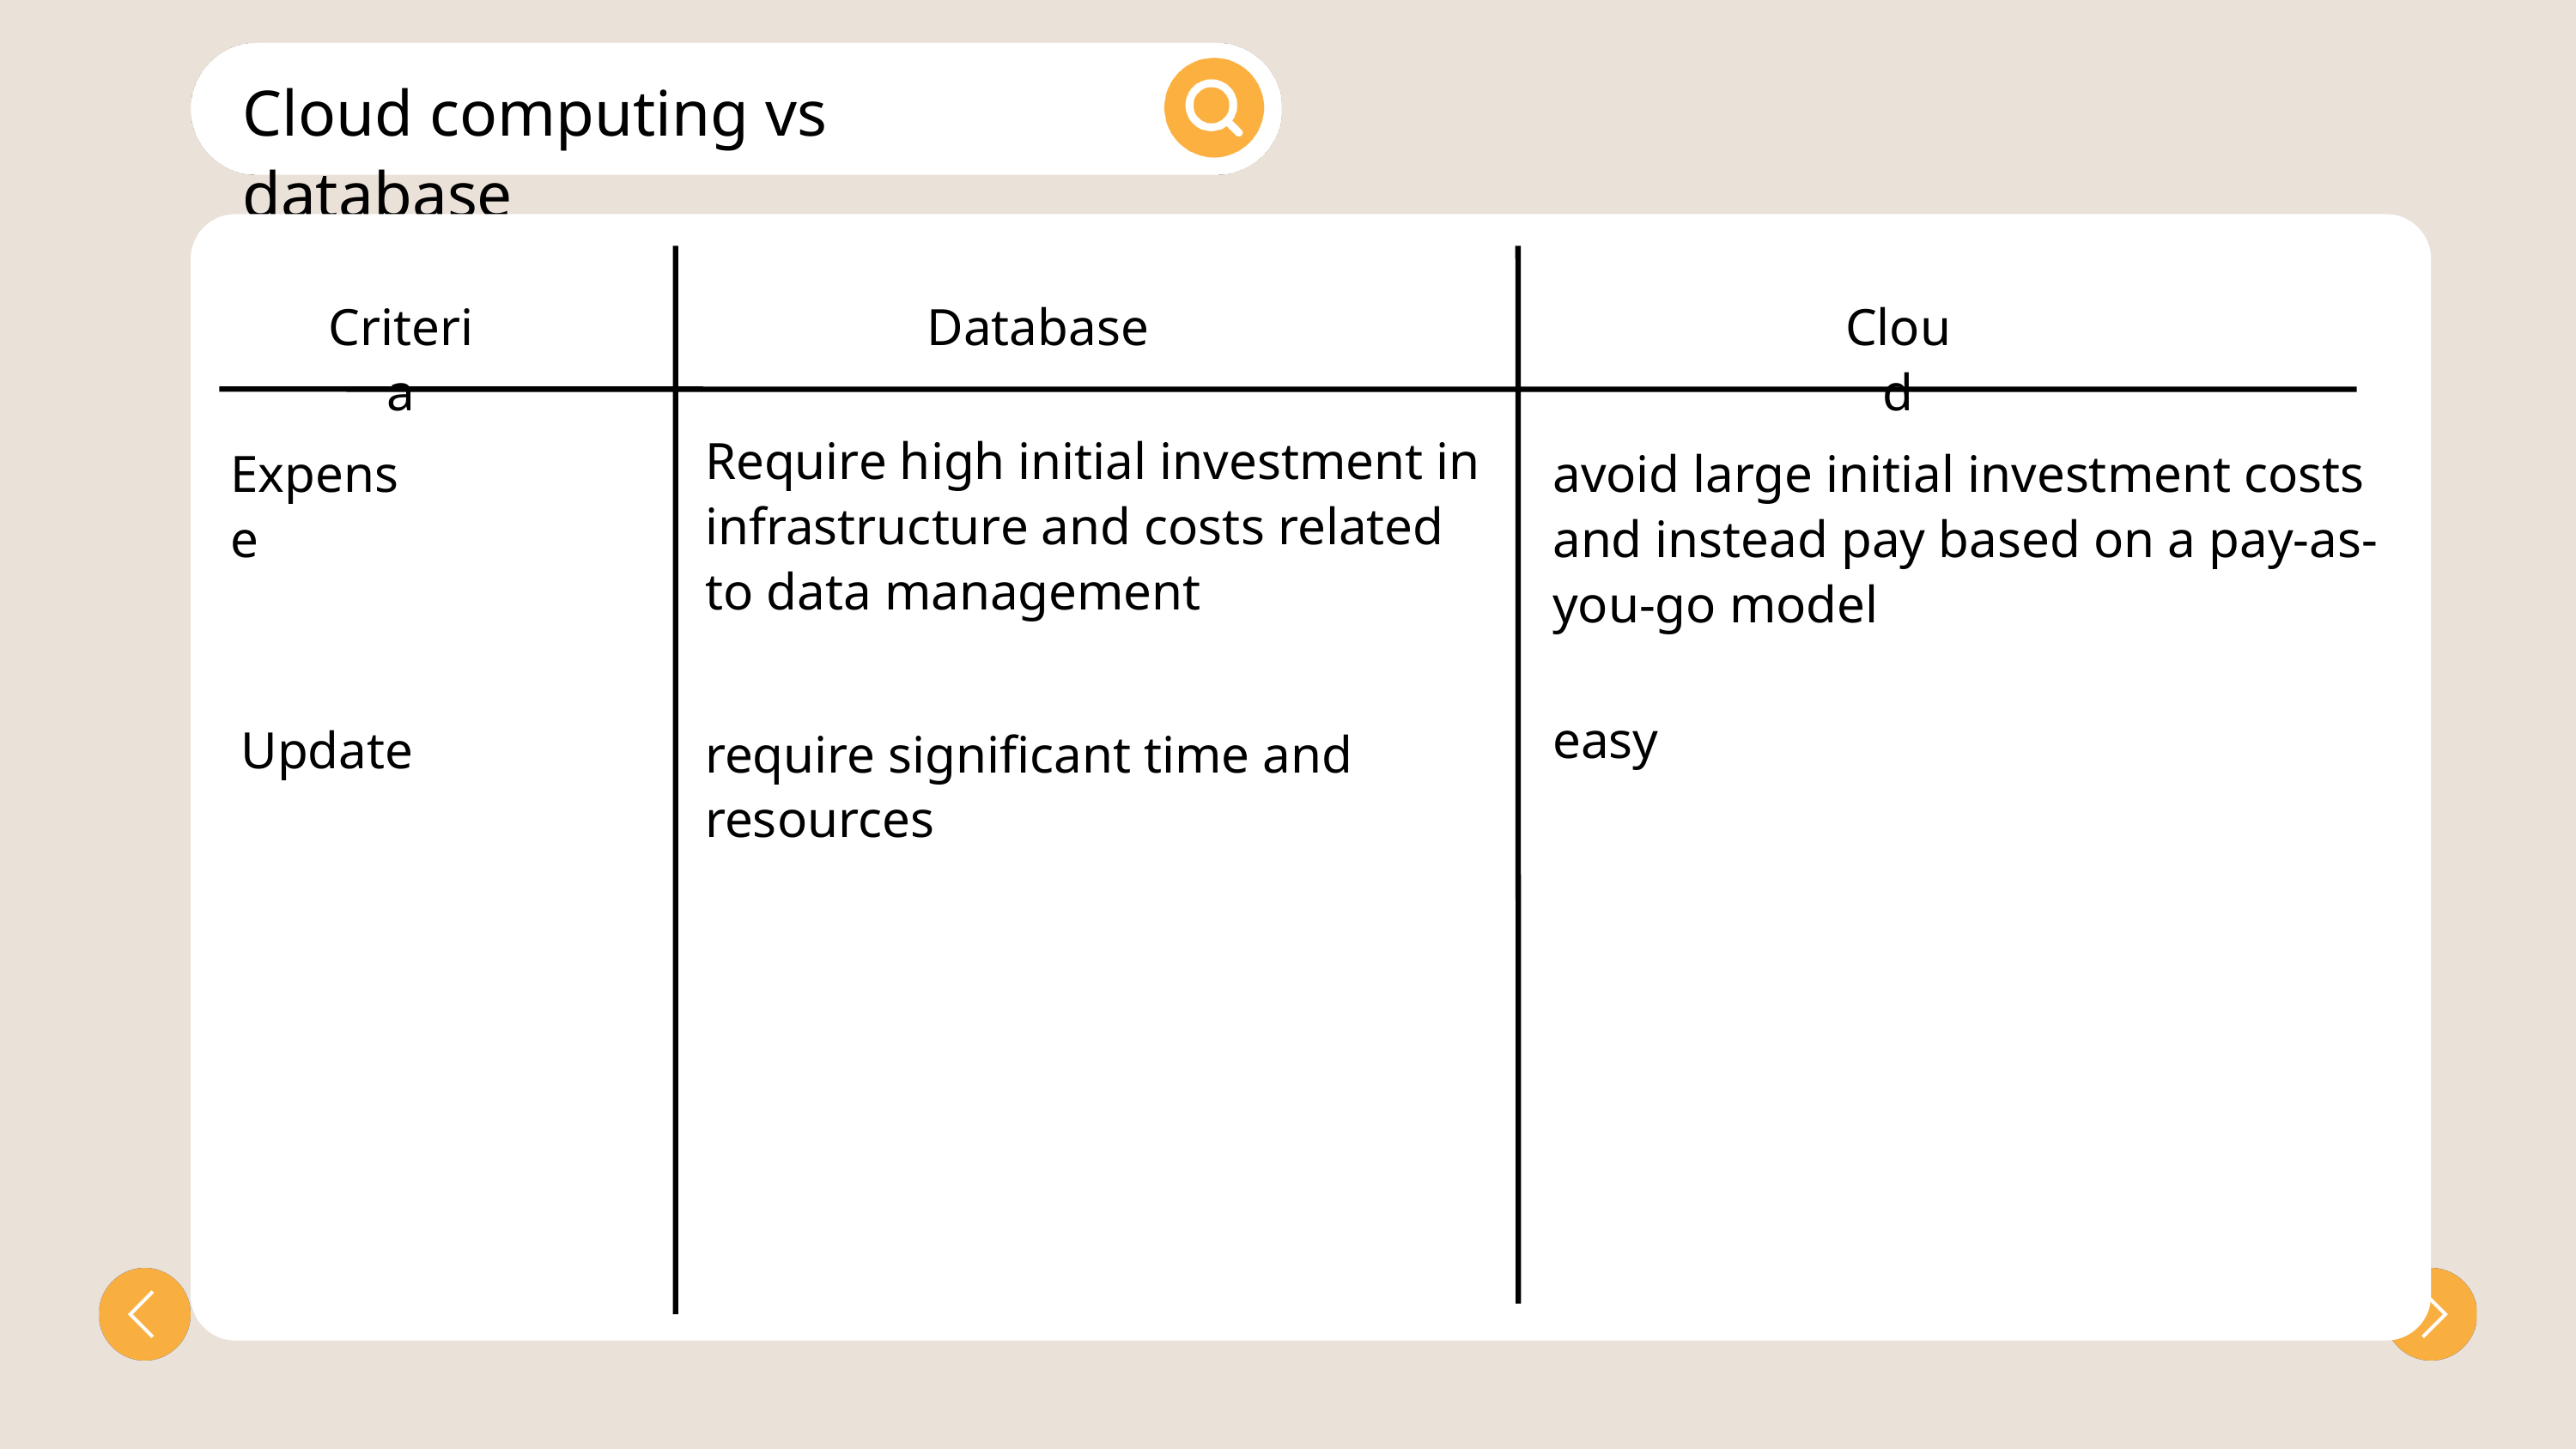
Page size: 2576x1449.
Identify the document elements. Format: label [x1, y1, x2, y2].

text_box [190, 41, 1282, 176]
text_box [99, 1268, 191, 1361]
text_box [2385, 1268, 2477, 1361]
text_box [190, 214, 2432, 1341]
